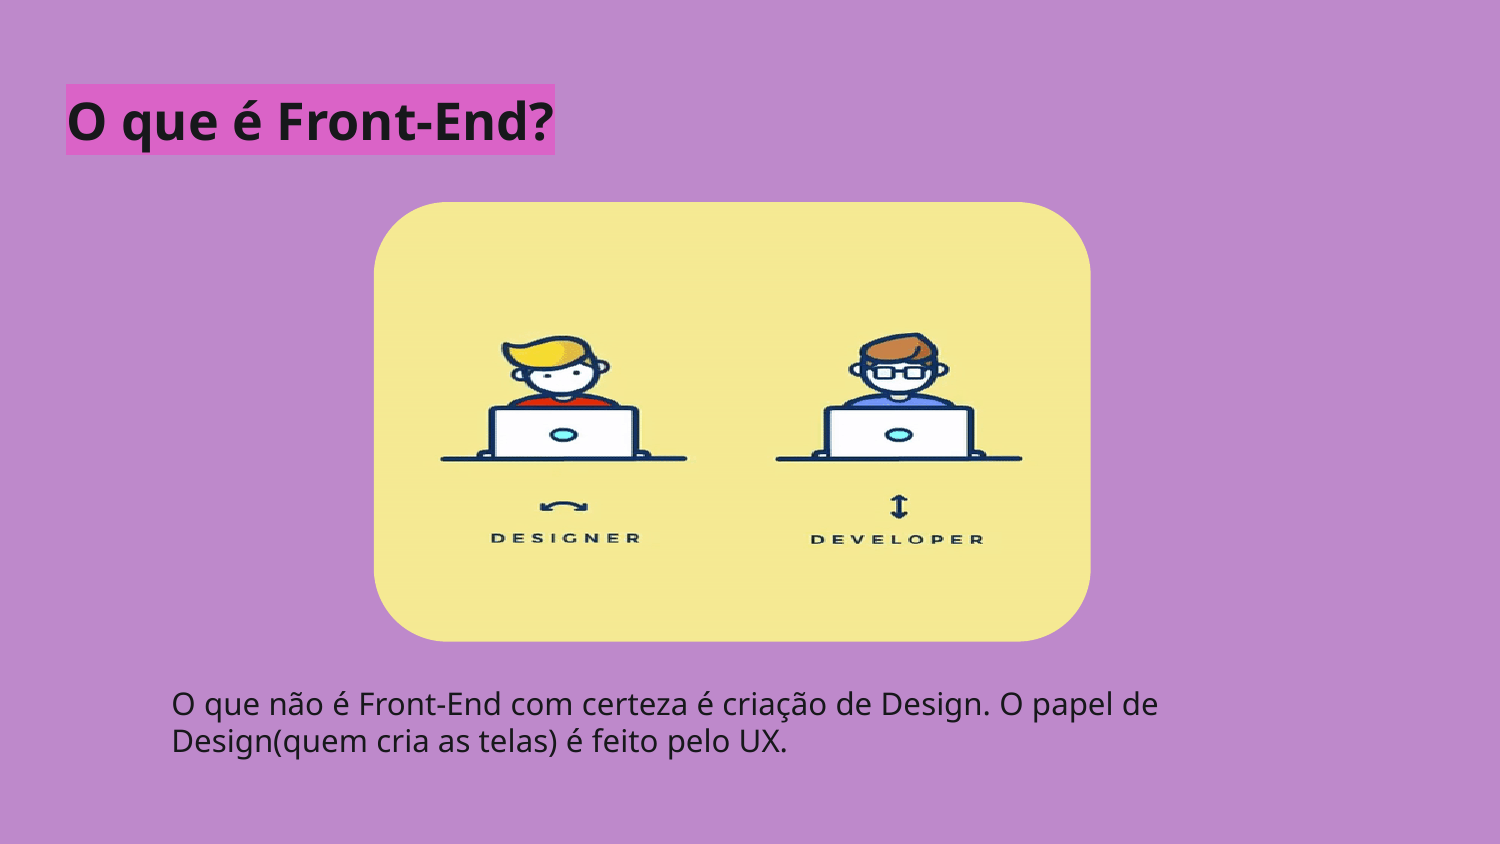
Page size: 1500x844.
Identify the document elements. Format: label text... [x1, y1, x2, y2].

text_box O que não é Front-End com certeza é criação de Design. O papel de Design(quem cria as telas) é feito pelo UX. [156, 668, 1309, 774]
picture [373, 201, 1091, 642]
title O que é Front-End? [51, 72, 1449, 176]
